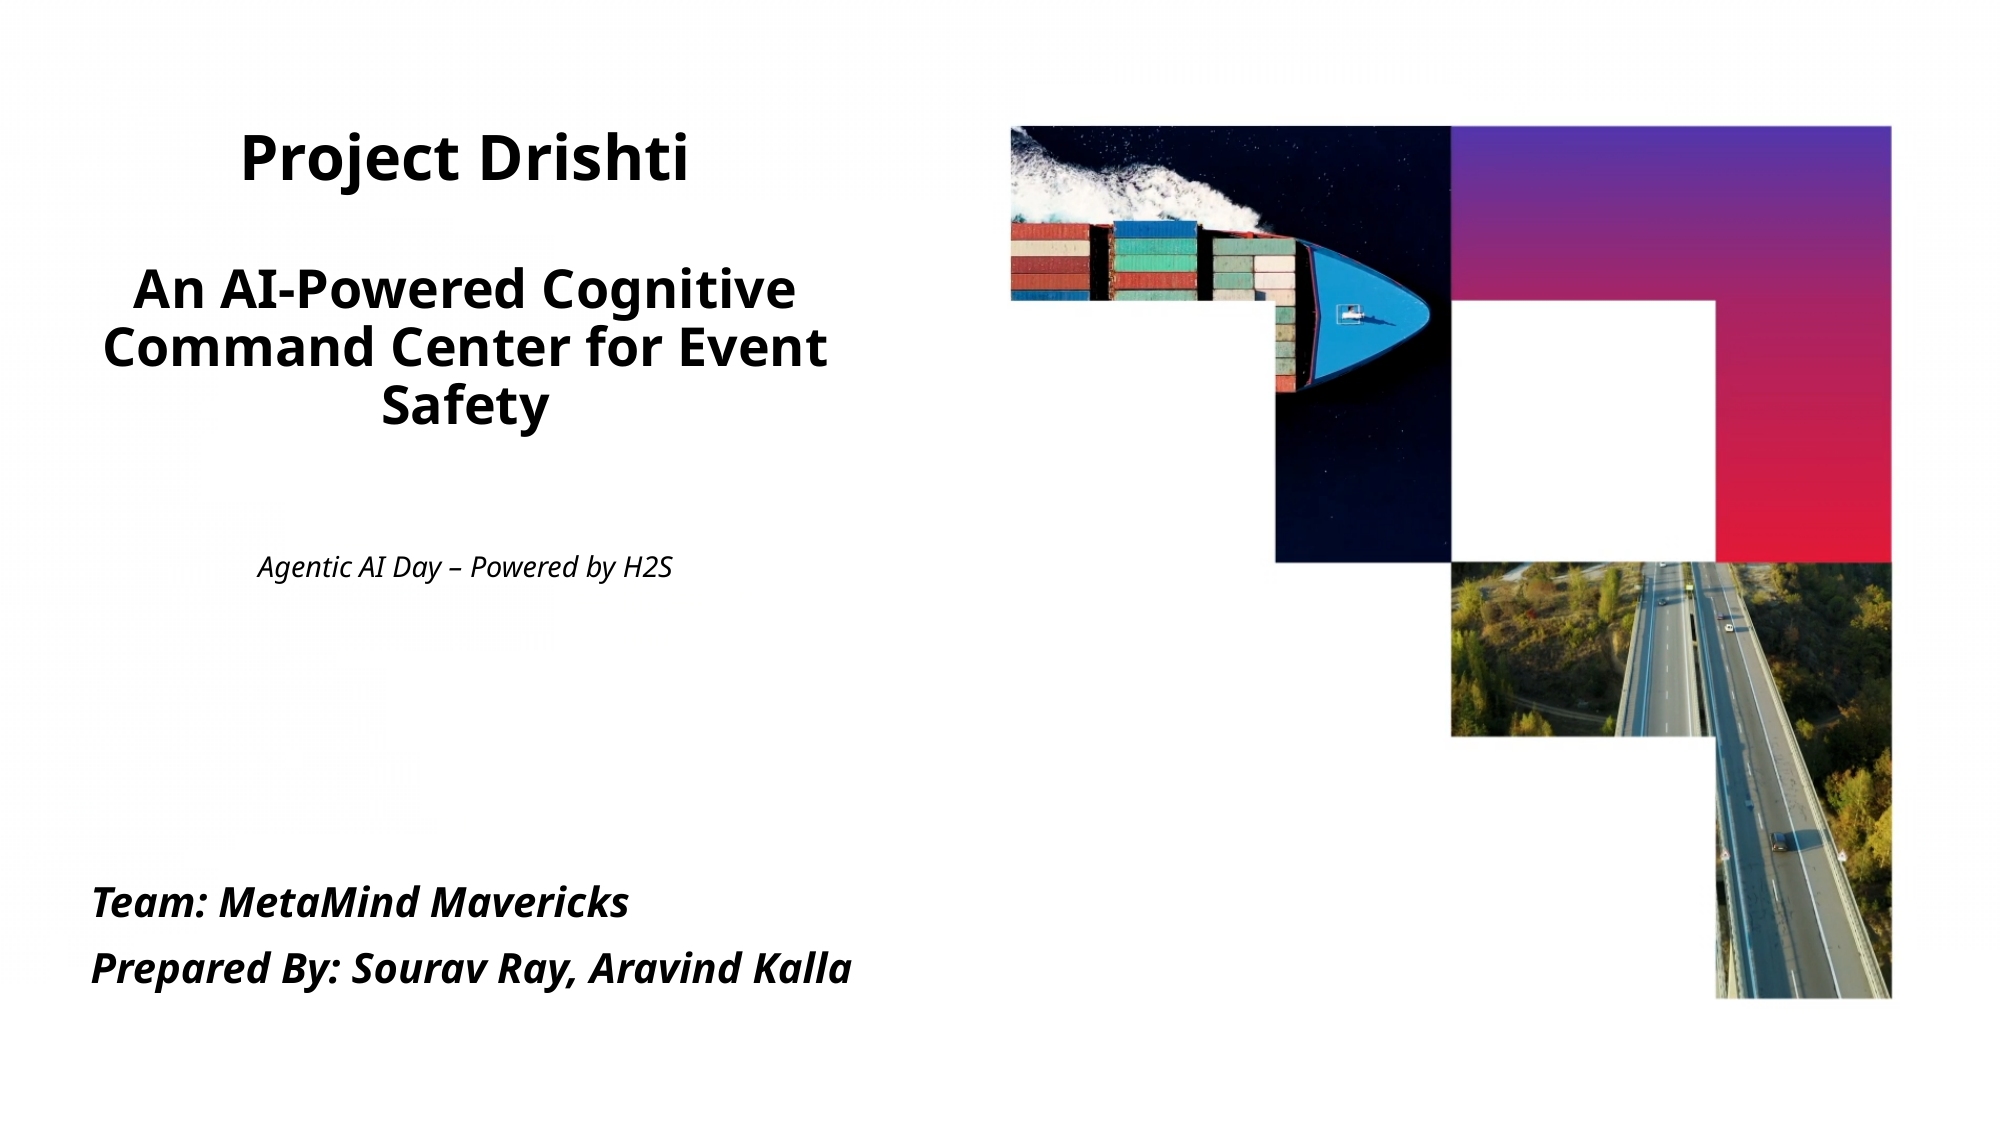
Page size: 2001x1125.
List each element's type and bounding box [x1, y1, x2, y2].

text_box [0, 0, 2000, 1125]
